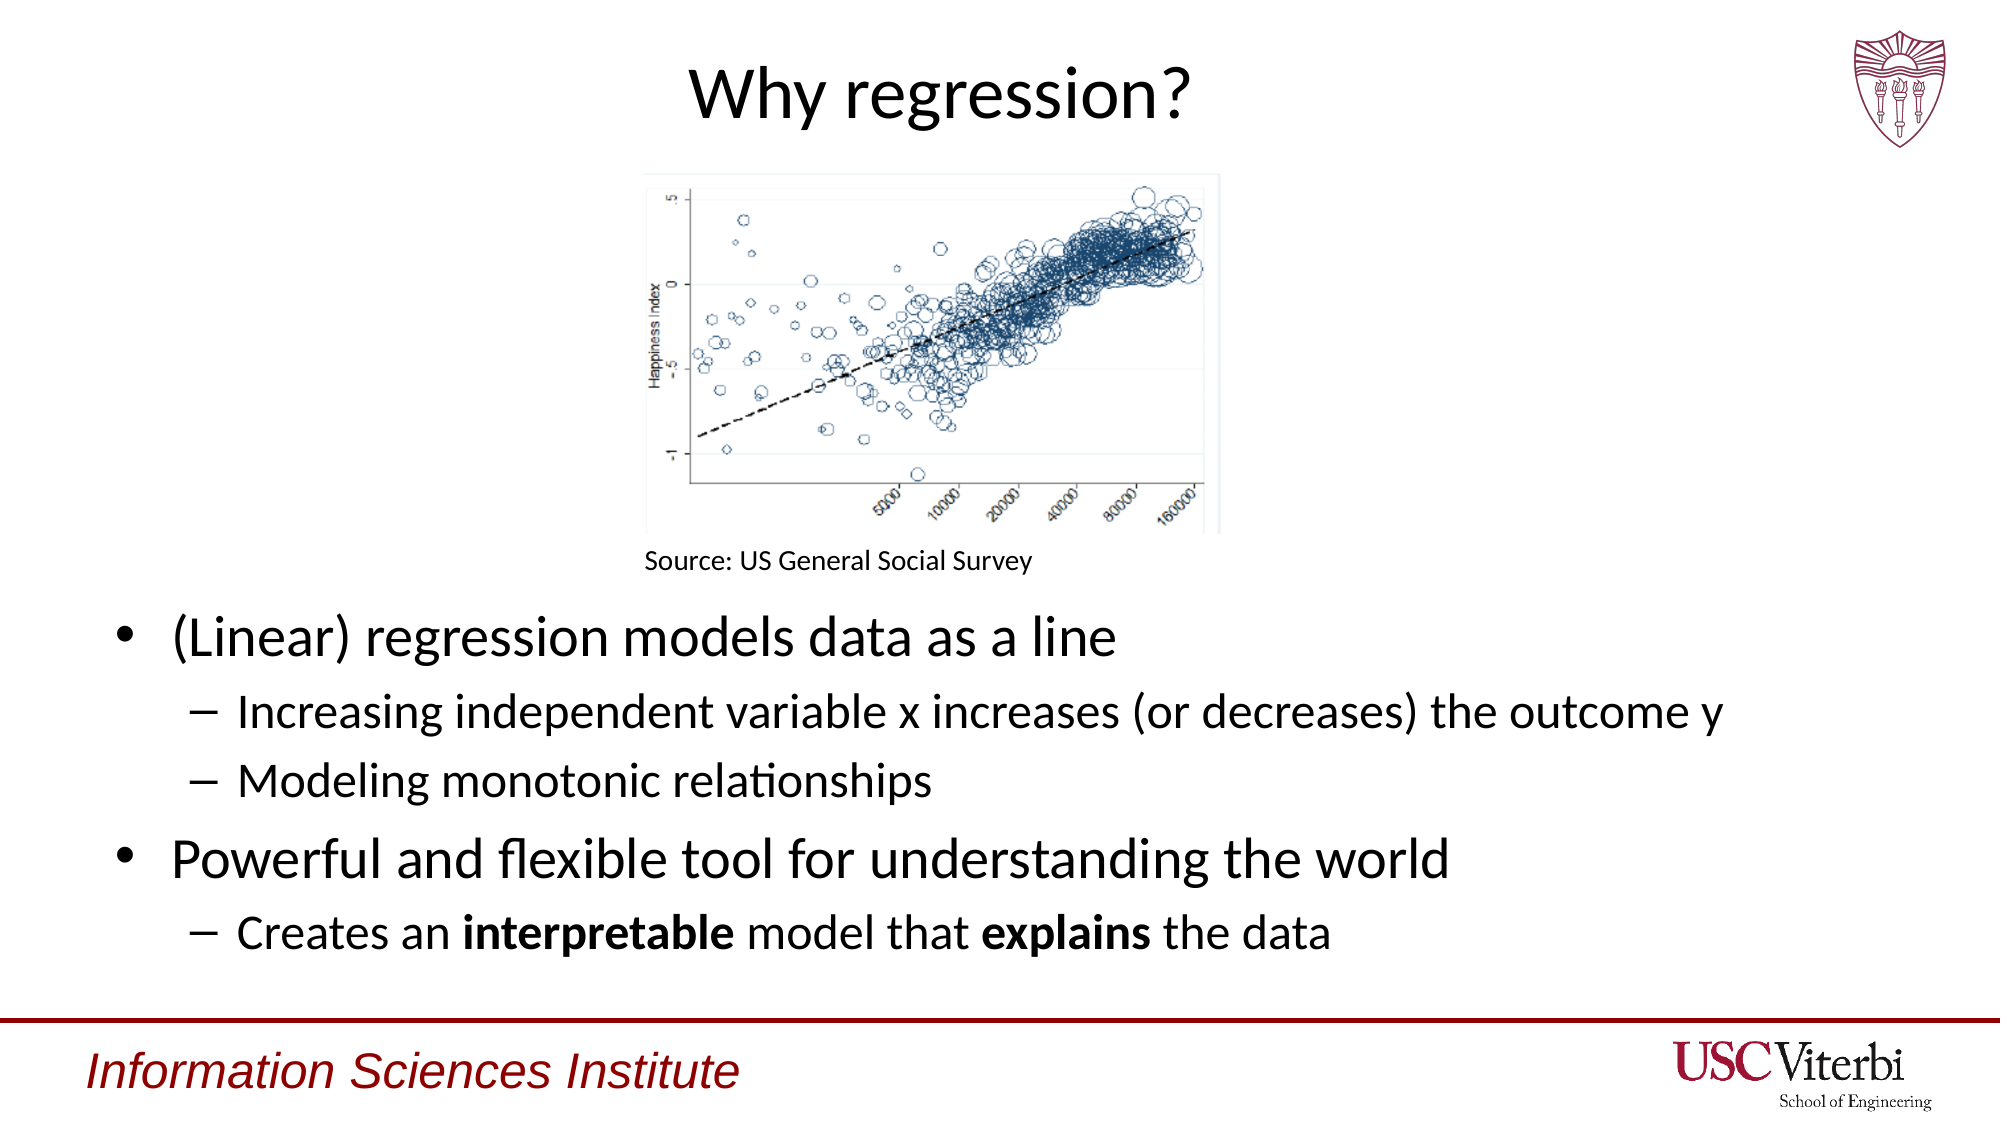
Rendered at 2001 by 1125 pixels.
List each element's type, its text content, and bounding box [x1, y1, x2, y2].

list (Linear) regression models data as a line Increasing independent variable x increases (or decreases) the outcome y Modeling monotonic relationships Powerful and flexible tool for understanding the world Creates an interpretable model that explains the data [99, 590, 1902, 1005]
picture [1641, 1027, 1964, 1118]
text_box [629, 163, 1281, 609]
title Why regression? [99, 35, 1783, 141]
picture [1824, 13, 1975, 164]
